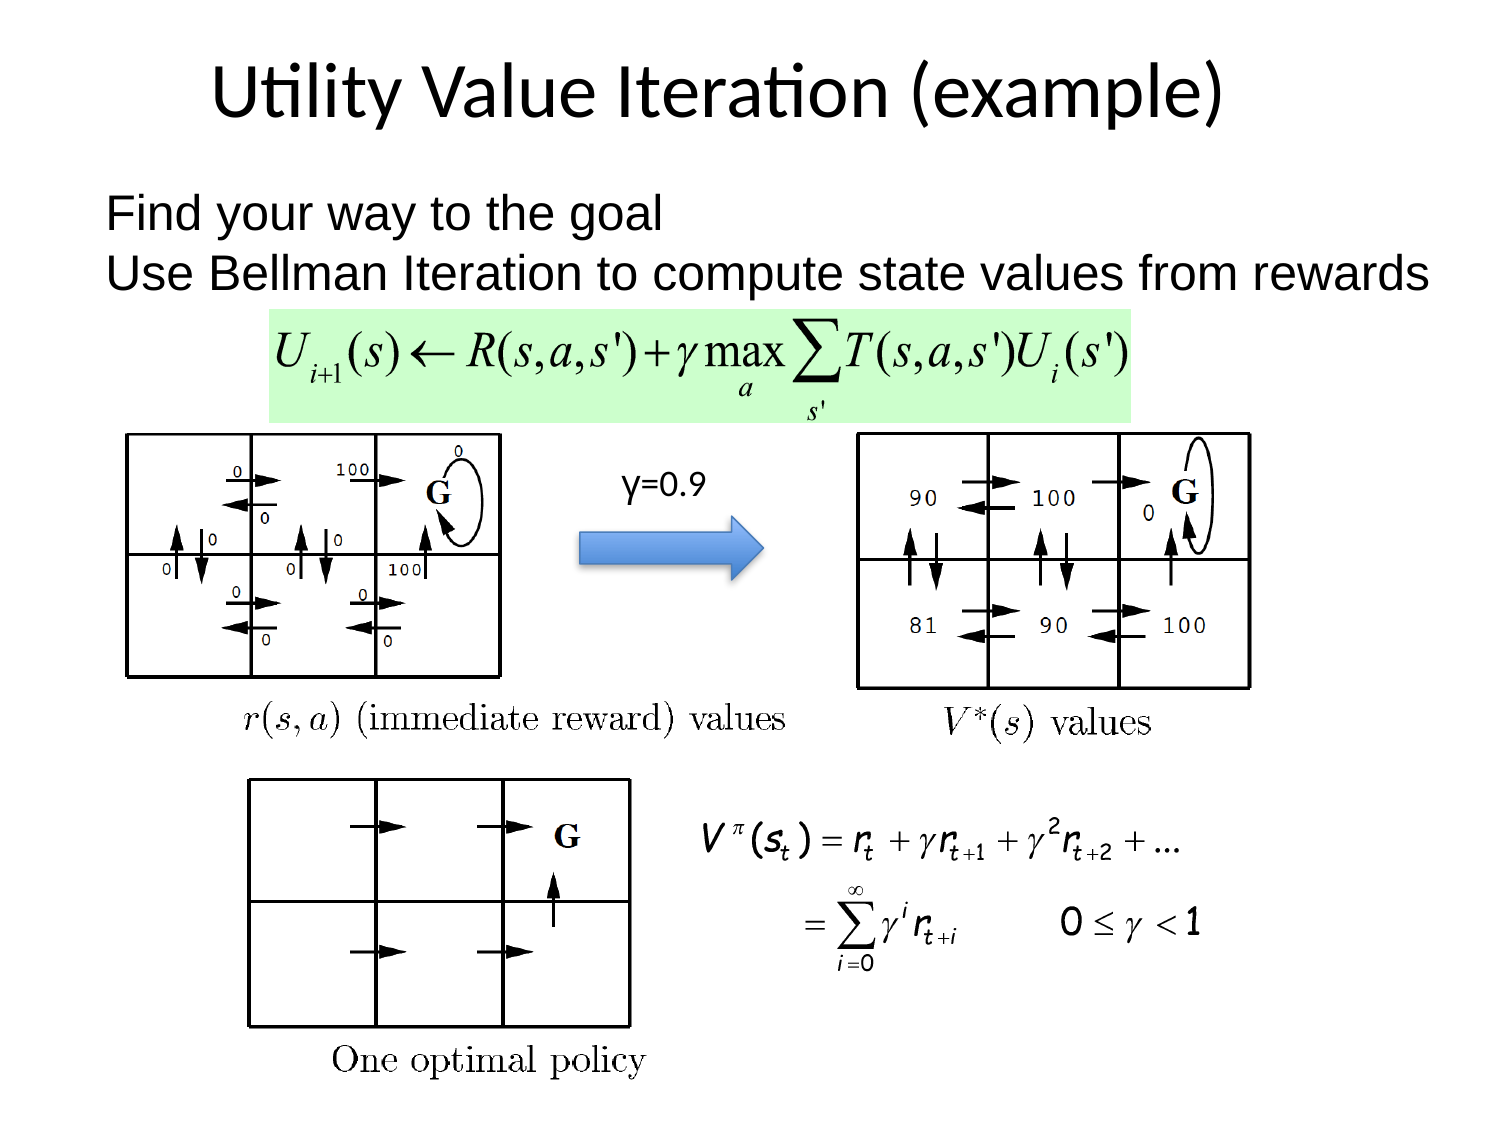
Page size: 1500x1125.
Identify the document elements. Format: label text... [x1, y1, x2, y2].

picture [699, 809, 1208, 979]
title Utility Value Iteration (example) [121, 30, 1317, 142]
picture [100, 308, 1285, 1093]
text_box Find your way to the goal Use Bellman Iteration to compute state values from rewards [90, 172, 1460, 308]
